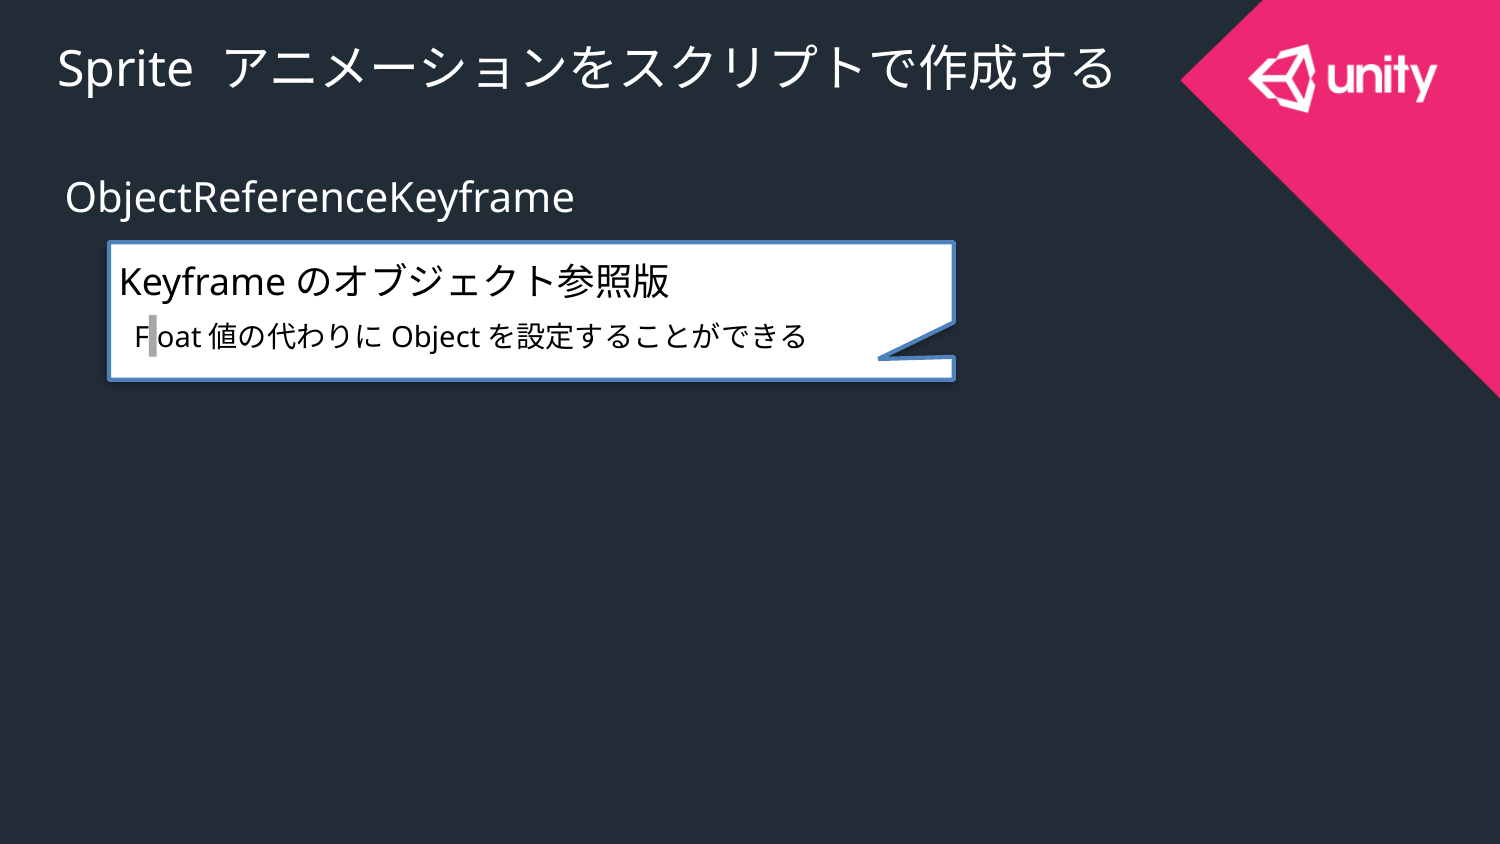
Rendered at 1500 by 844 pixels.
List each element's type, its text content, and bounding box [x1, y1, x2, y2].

title Sprite アニメーションをスクリプトで作成する [56, 31, 1174, 102]
list ObjectReferenceKeyframe [56, 102, 1473, 799]
picture [1180, 0, 1500, 400]
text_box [108, 241, 954, 380]
